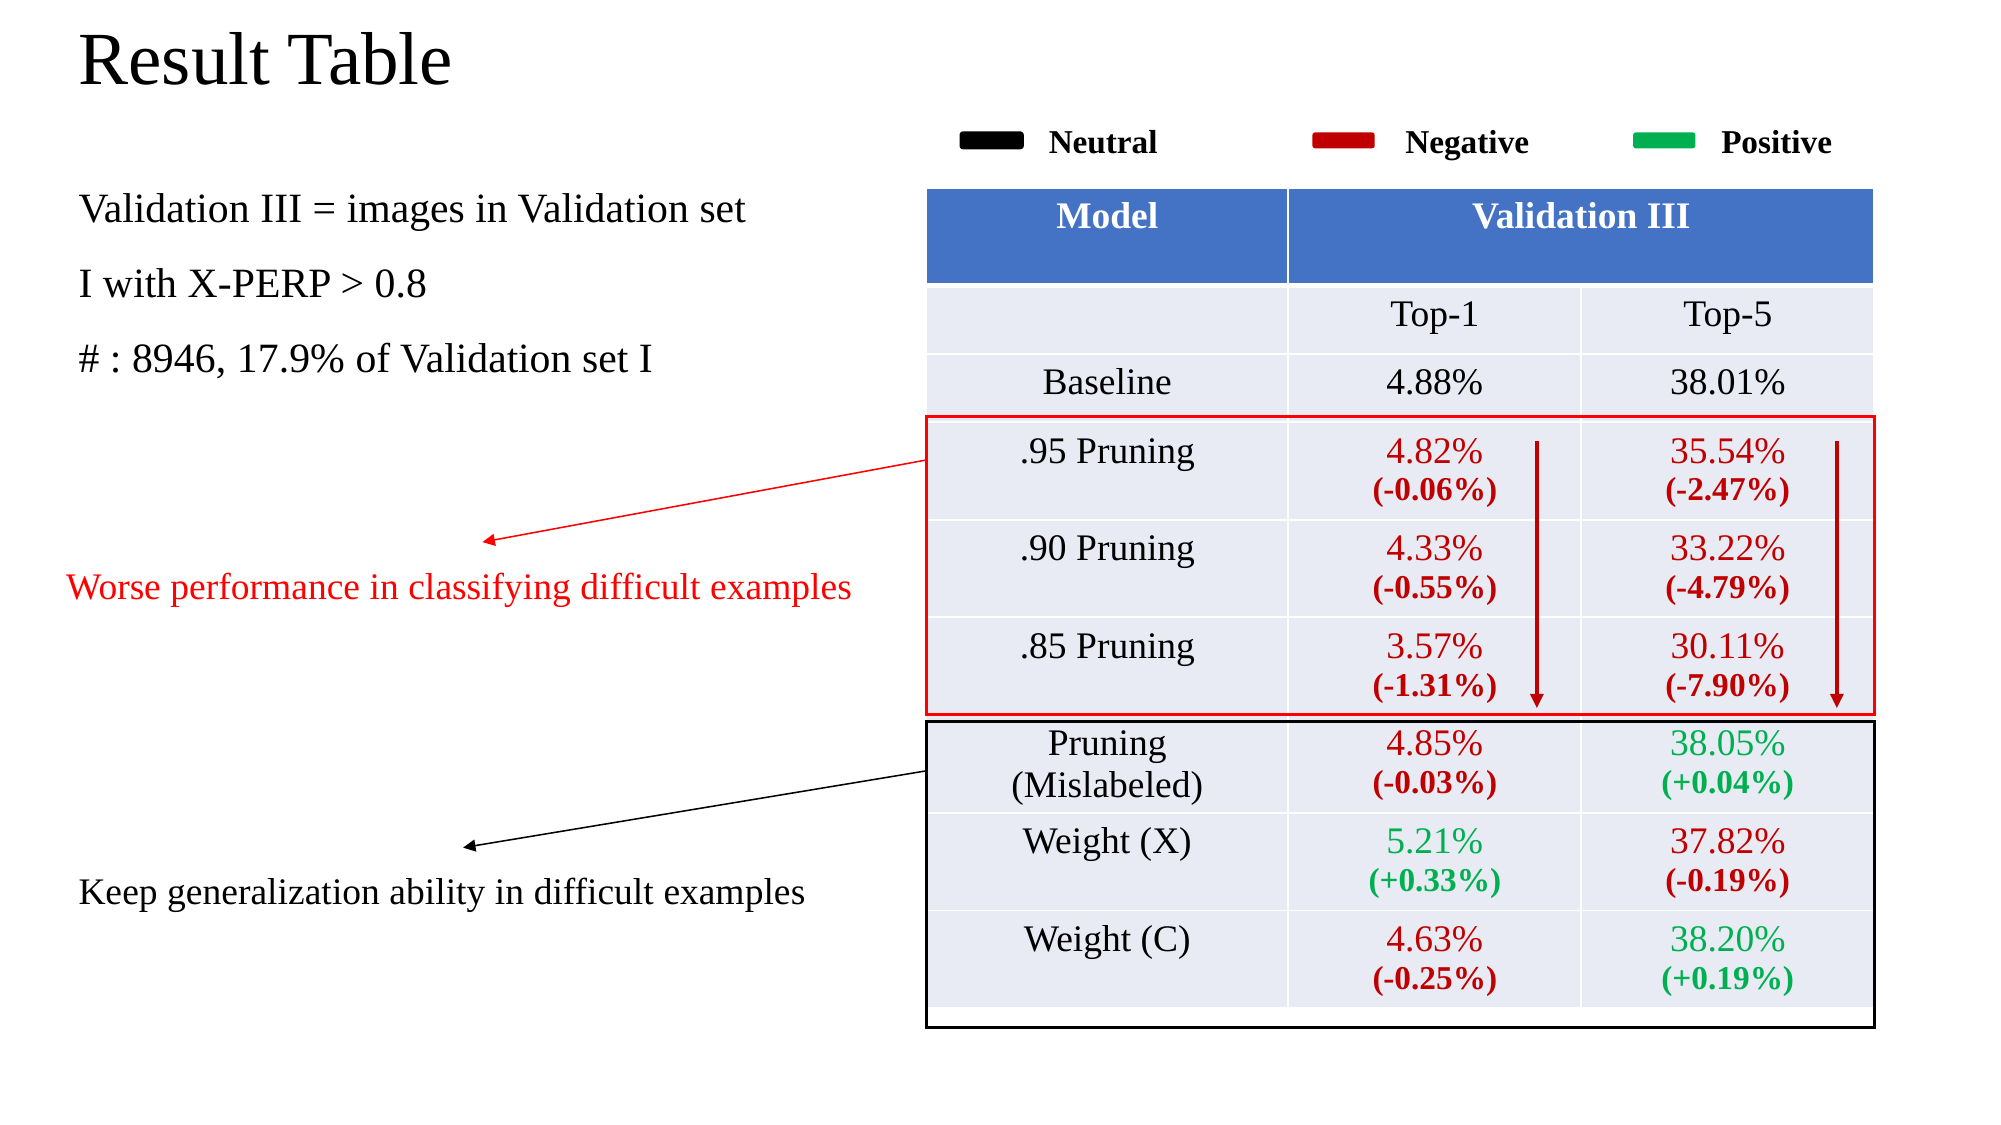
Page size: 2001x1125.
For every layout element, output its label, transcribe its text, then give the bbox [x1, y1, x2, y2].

text_box Negative [1390, 112, 1587, 168]
table_cell Top-5 [1582, 288, 1873, 353]
table_cell 4.85% (-0.03%) [1289, 716, 1580, 721]
text_box Validation III = images in Validation set I with X-PERP > 0.8 # : 8946, 17.9% of Validation set I [63, 148, 784, 439]
table_header Model [927, 189, 1287, 283]
table_cell 38.01% [1582, 355, 1873, 416]
text_box [925, 416, 1875, 716]
title Result Table [63, 0, 1789, 170]
text_box [1311, 131, 1376, 150]
text_box Positive [1706, 112, 1903, 168]
text_box [925, 721, 1875, 1028]
text_box Keep generalization ability in difficult examples [63, 836, 902, 920]
table_cell 4.88% [1289, 355, 1580, 416]
table_cell Top-1 [1289, 288, 1580, 353]
text_box Neutral [1033, 112, 1231, 168]
table_cell [927, 288, 1287, 353]
table_header Validation III [1289, 189, 1873, 283]
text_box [482, 460, 927, 543]
table_cell Pruning (Mislabeled) [927, 716, 1287, 721]
text_box [959, 131, 1024, 150]
table_cell 38.05% (+0.04%) [1582, 716, 1873, 721]
text_box Worse performance in classifying difficult examples [51, 532, 889, 615]
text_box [463, 770, 927, 848]
text_box [1632, 131, 1697, 150]
table_cell Baseline [927, 355, 1287, 416]
